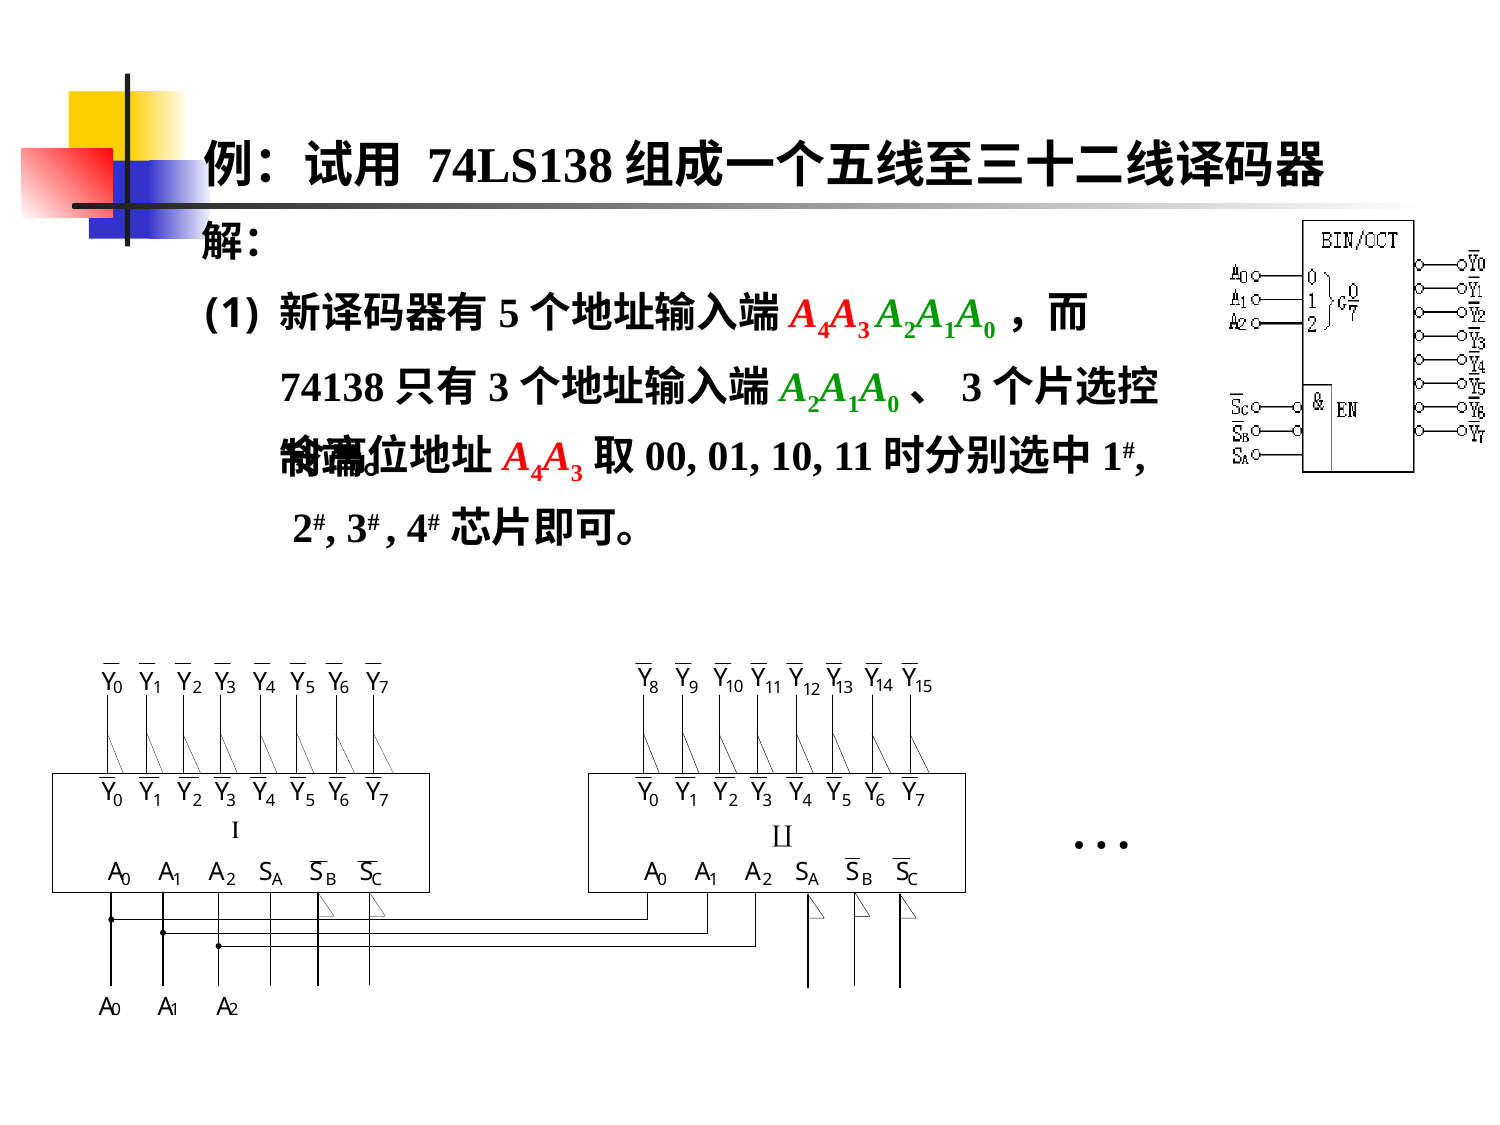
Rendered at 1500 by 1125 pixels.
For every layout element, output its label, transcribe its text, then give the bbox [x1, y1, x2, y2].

text_box 解： [186, 207, 300, 272]
title 例：试用 74LS138组成一个五线至三十二线译码器 [188, 12, 1468, 200]
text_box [49, 658, 1151, 1025]
picture [1224, 218, 1488, 475]
text_box 令高位地址A4A3取00, 01, 10, 11时分别选中1#, 2#, 3# , 4#芯片即可。 [202, 404, 1213, 559]
text_box 新译码器有5个地址输入端A4A3 A2A1A0，而74138只有3个地址输入端A2A1A0、3个片选控制端。 [190, 261, 1200, 490]
